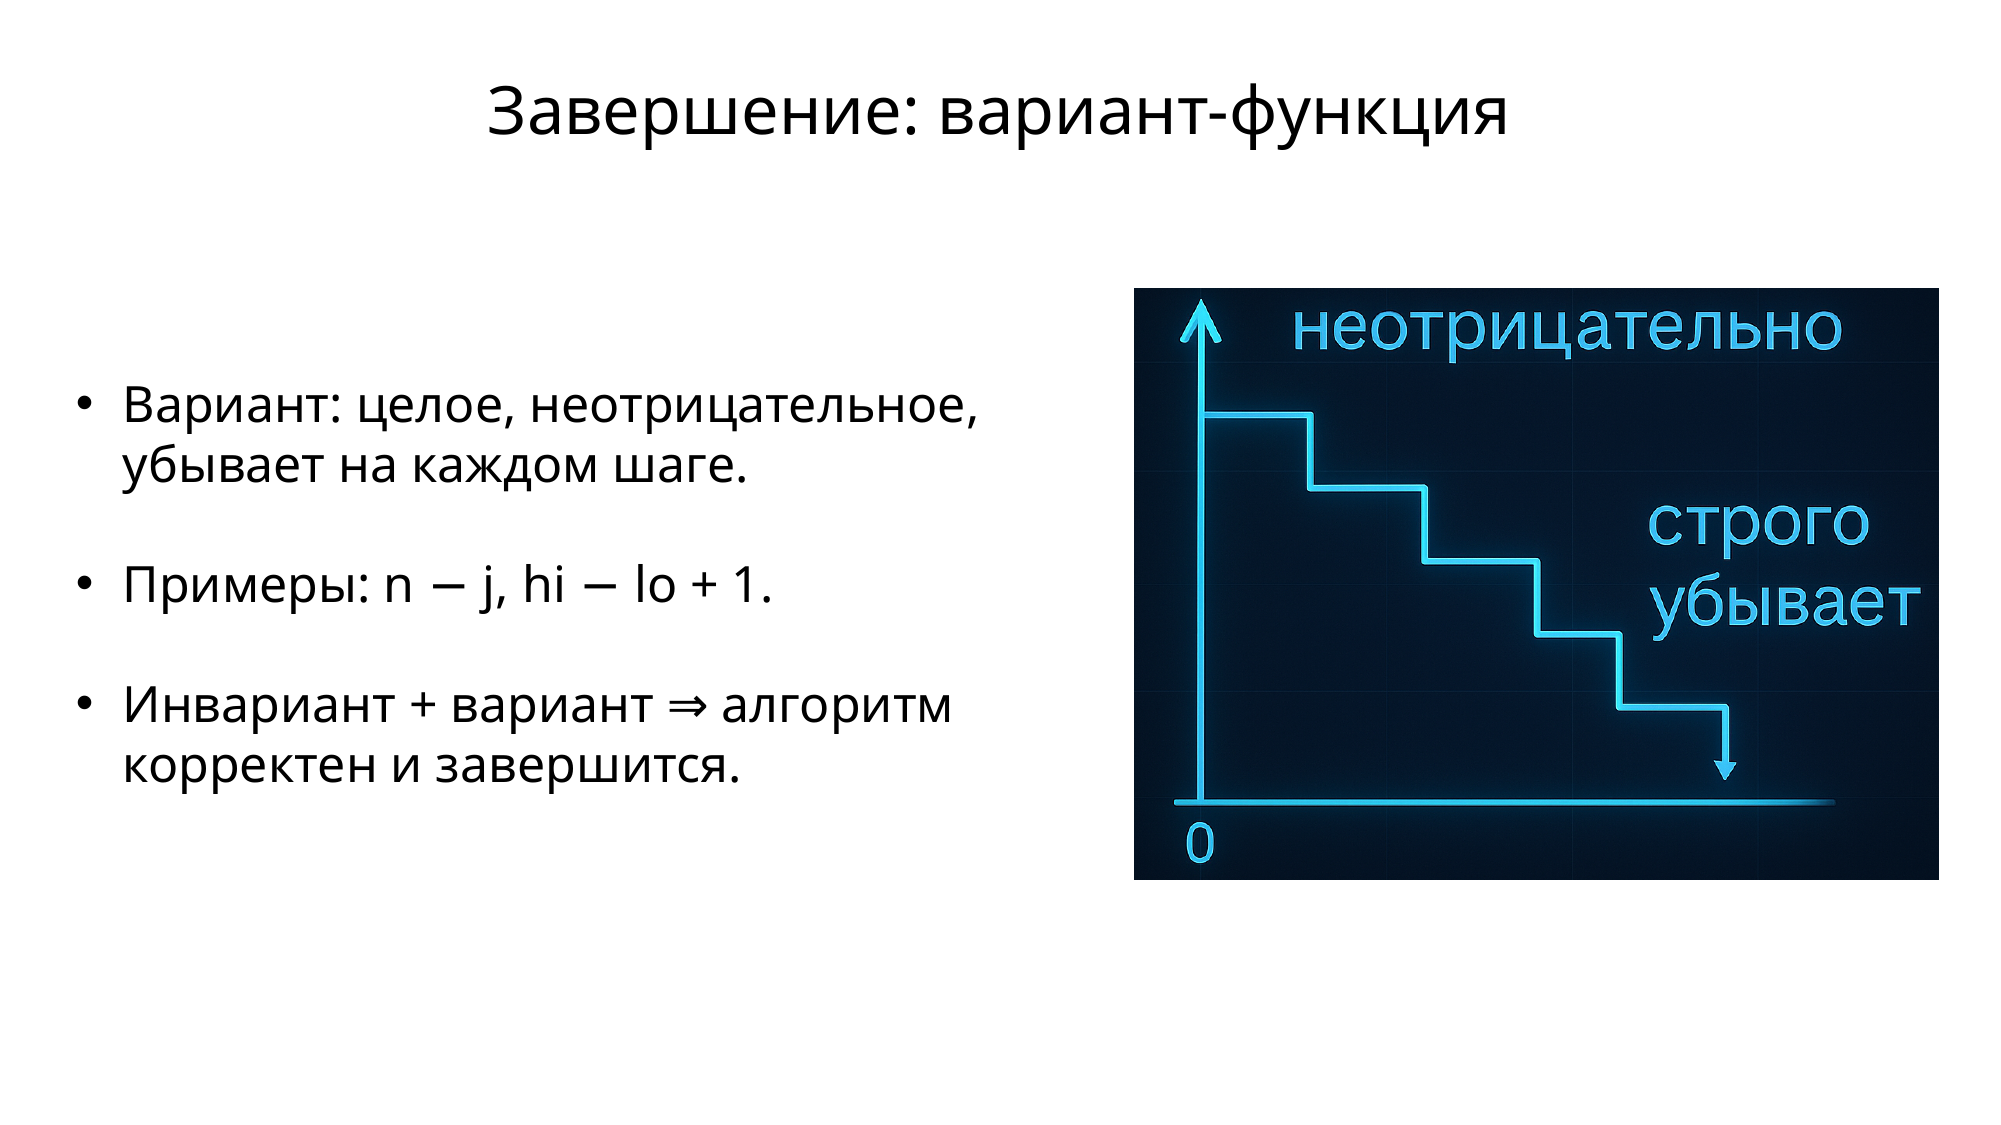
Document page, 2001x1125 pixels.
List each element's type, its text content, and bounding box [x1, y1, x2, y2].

text_box Завершение: вариант-функция [89, 60, 1911, 156]
text_box Вариант: целое, неотрицательное, убывает на каждом шаге. Примеры: n − j, hi − lo + 1. Инвариант + вариант ⇒ алгоритм корректен и завершится. [61, 364, 1133, 800]
picture [1133, 288, 1939, 880]
